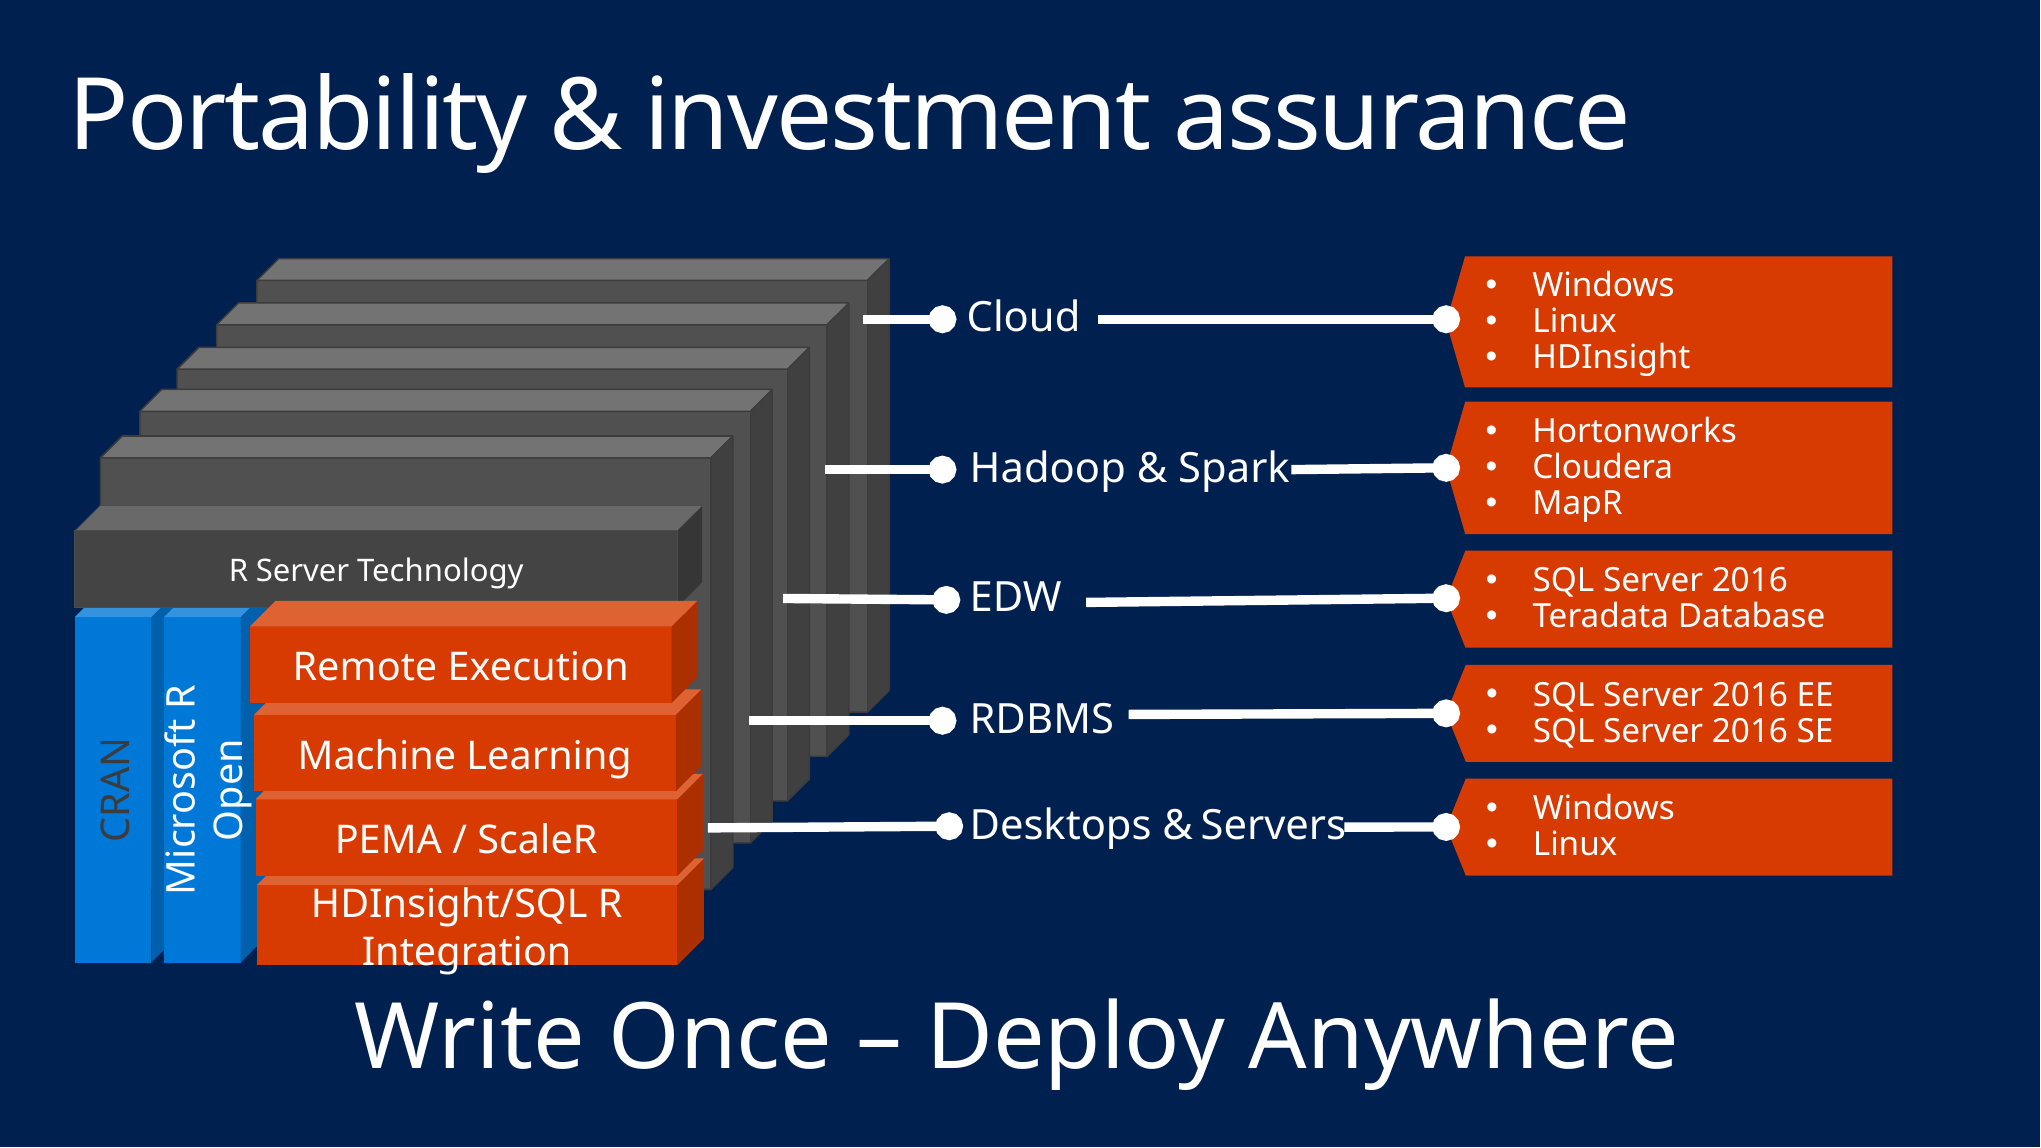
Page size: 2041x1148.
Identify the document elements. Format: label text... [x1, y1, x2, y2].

text_box Write Once – Deploy Anywhere [333, 979, 1701, 1099]
title Portability & investment assurance [45, 48, 1996, 199]
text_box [74, 256, 1893, 966]
